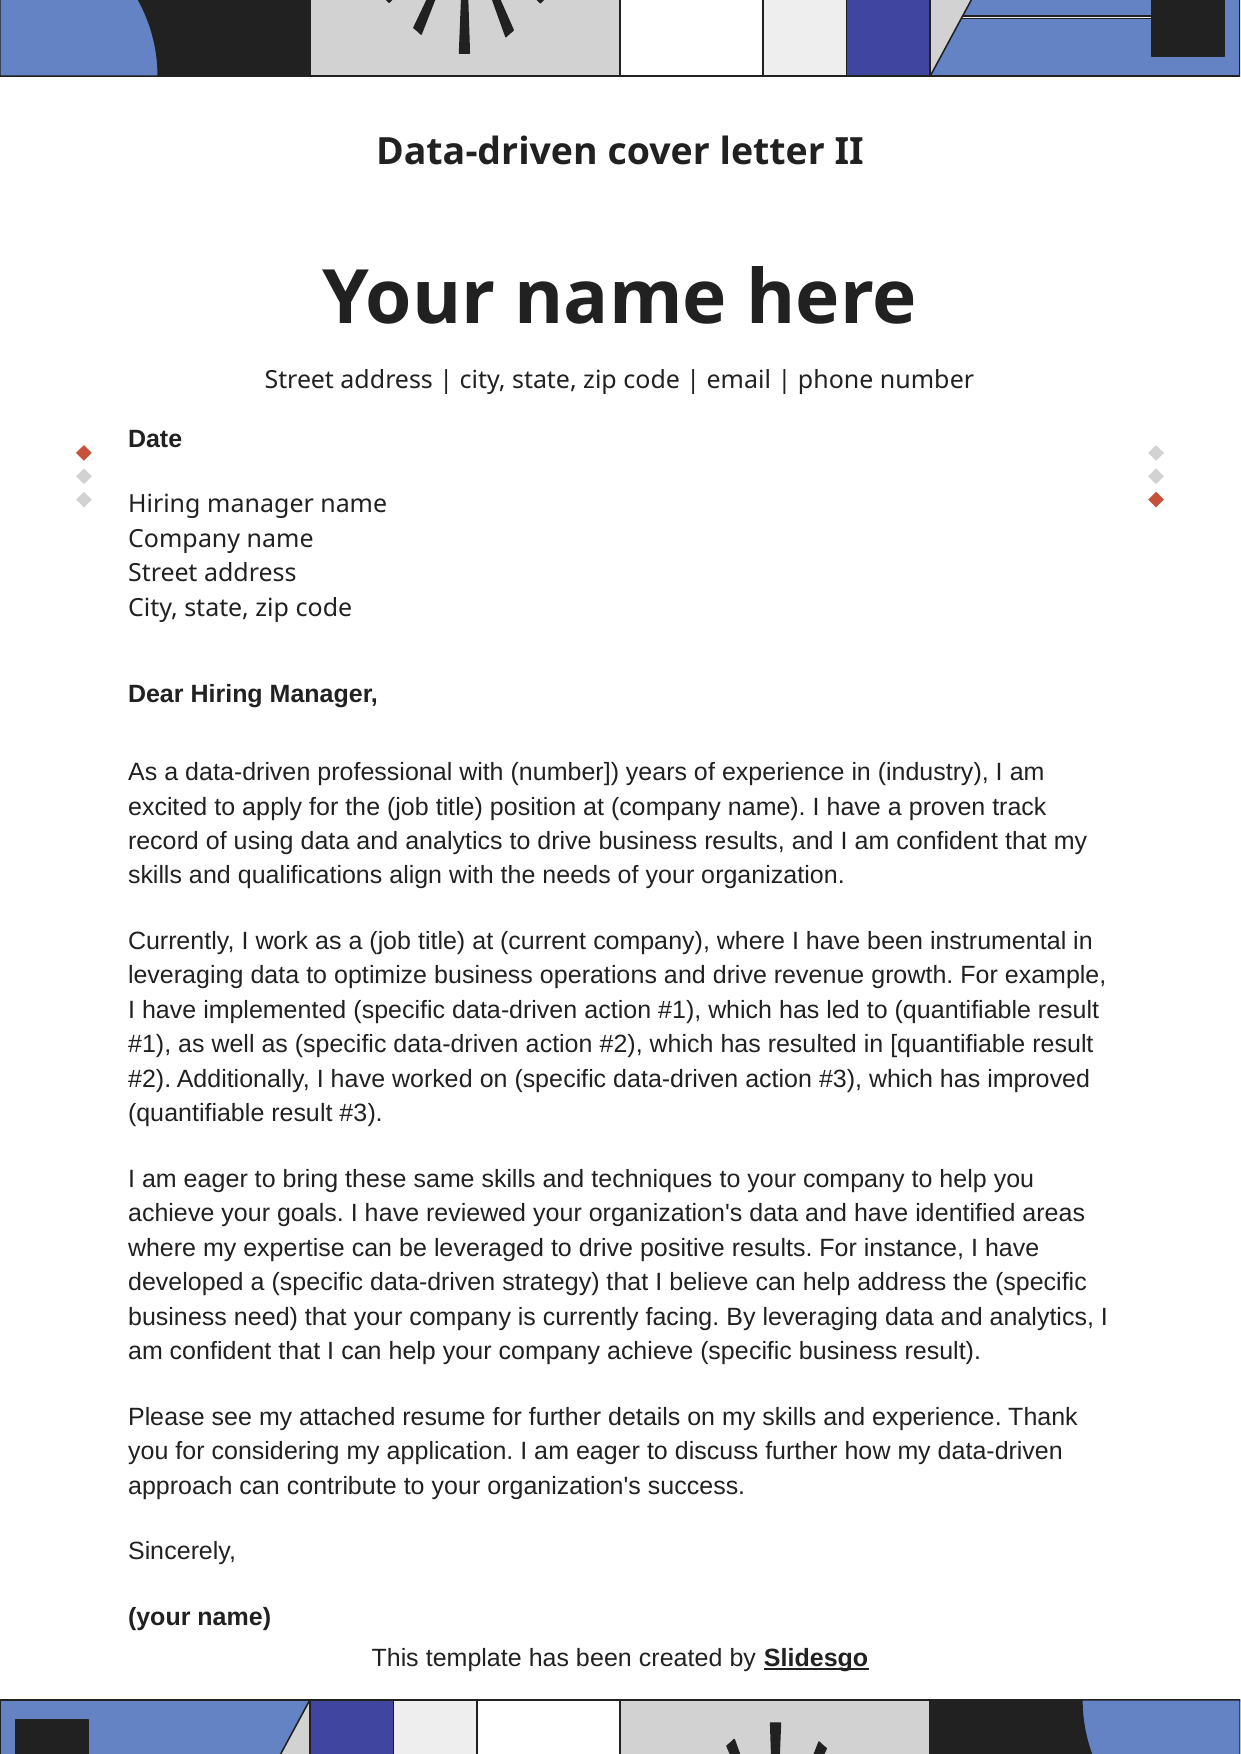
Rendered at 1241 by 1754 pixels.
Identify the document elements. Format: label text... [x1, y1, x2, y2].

text_box Date [113, 414, 345, 468]
list As a data-driven professional with (number]) years of experience in (industry), I am excited to apply for the (job title) position at (company name). I have a proven track record of using data and analytics to drive business results, and I am confident that my skills and qualifications align with the needs of your organization. Currently, I work as a (job title) at (current company), where I have been instrumental in leveraging data to optimize business operations and drive revenue growth. For example, I have implemented (specific data-driven action #1), which has led to (quantifiable result #1), as well as (specific data-driven action #2), which has resulted in [quantifiable result #2). Additionally, I have worked on (specific data-driven action #3), which has improved (quantifiable result #3). I am eager to bring these same skills and techniques to your company to help you achieve your goals. I have reviewed your organization's data and have identified areas where my expertise can be leveraged to drive positive results. For instance, I have developed a (specific data-driven strategy) that I believe can help address the (specific business need) that your company is currently facing. By leveraging data and analytics, I am confident that I can help your company achieve (specific business result). Please see my attached resume for further details on my skills and experience. Thank you for considering my application. I am eager to discuss further how my data-driven approach can contribute to your organization's success. Sincerely, (your name) [113, 736, 1127, 1641]
text_box Data-driven cover letter II [113, 112, 1127, 166]
text_box Street address | city, state, zip code | email | phone number [113, 341, 1127, 412]
text_box This template has been created by Slidesgo [95, 1641, 1145, 1673]
text_box Hiring manager name Company name Street address City, state, zip code [113, 468, 832, 657]
title Your name here [113, 220, 1127, 341]
text_box Dear Hiring Manager, [113, 669, 1127, 723]
